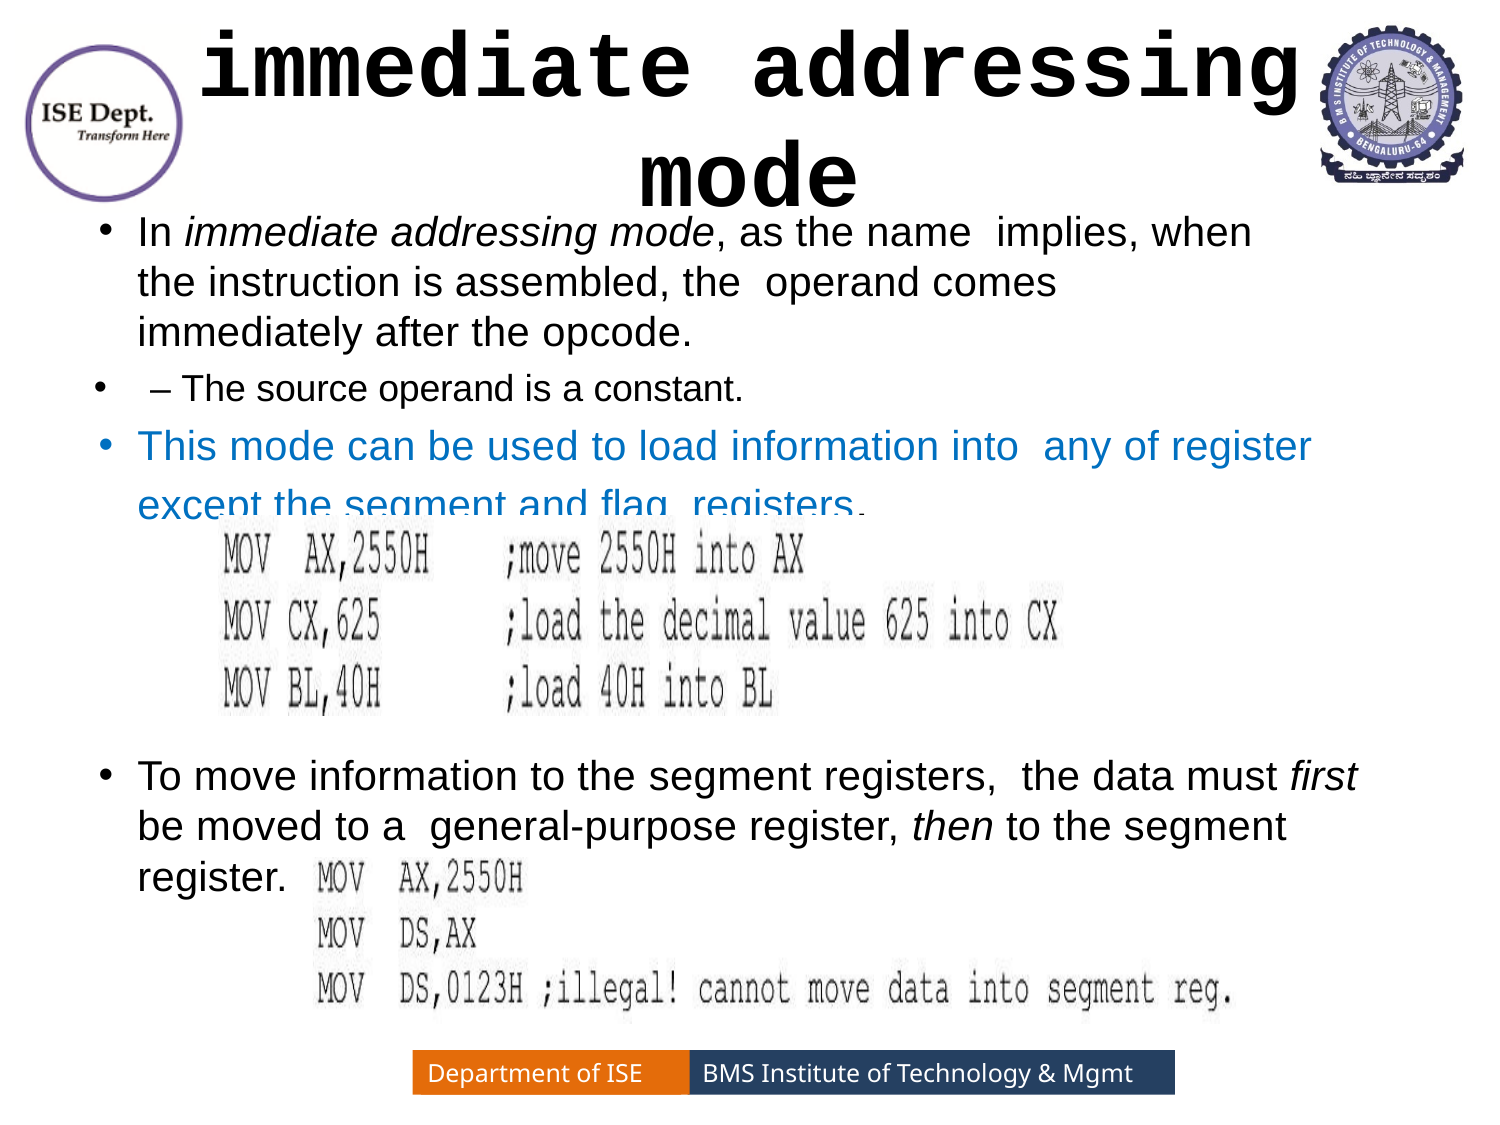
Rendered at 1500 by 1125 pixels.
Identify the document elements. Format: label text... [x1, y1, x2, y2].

text_box [218, 515, 1064, 716]
picture [1287, 0, 1500, 213]
text_box [312, 857, 1237, 1024]
list In immediate addressing mode, as the name implies, when the instruction is assembled, the operand comes immediately after the opcode. – The source operand is a constant. This mode can be used to load information into any of register except the segment and flag registers. To move information to the segment registers, the data must first be moved to a general-purpose register, then to the segment register. [75, 196, 1425, 1071]
title immediate addressing mode [75, 45, 1425, 185]
picture [15, 24, 201, 213]
